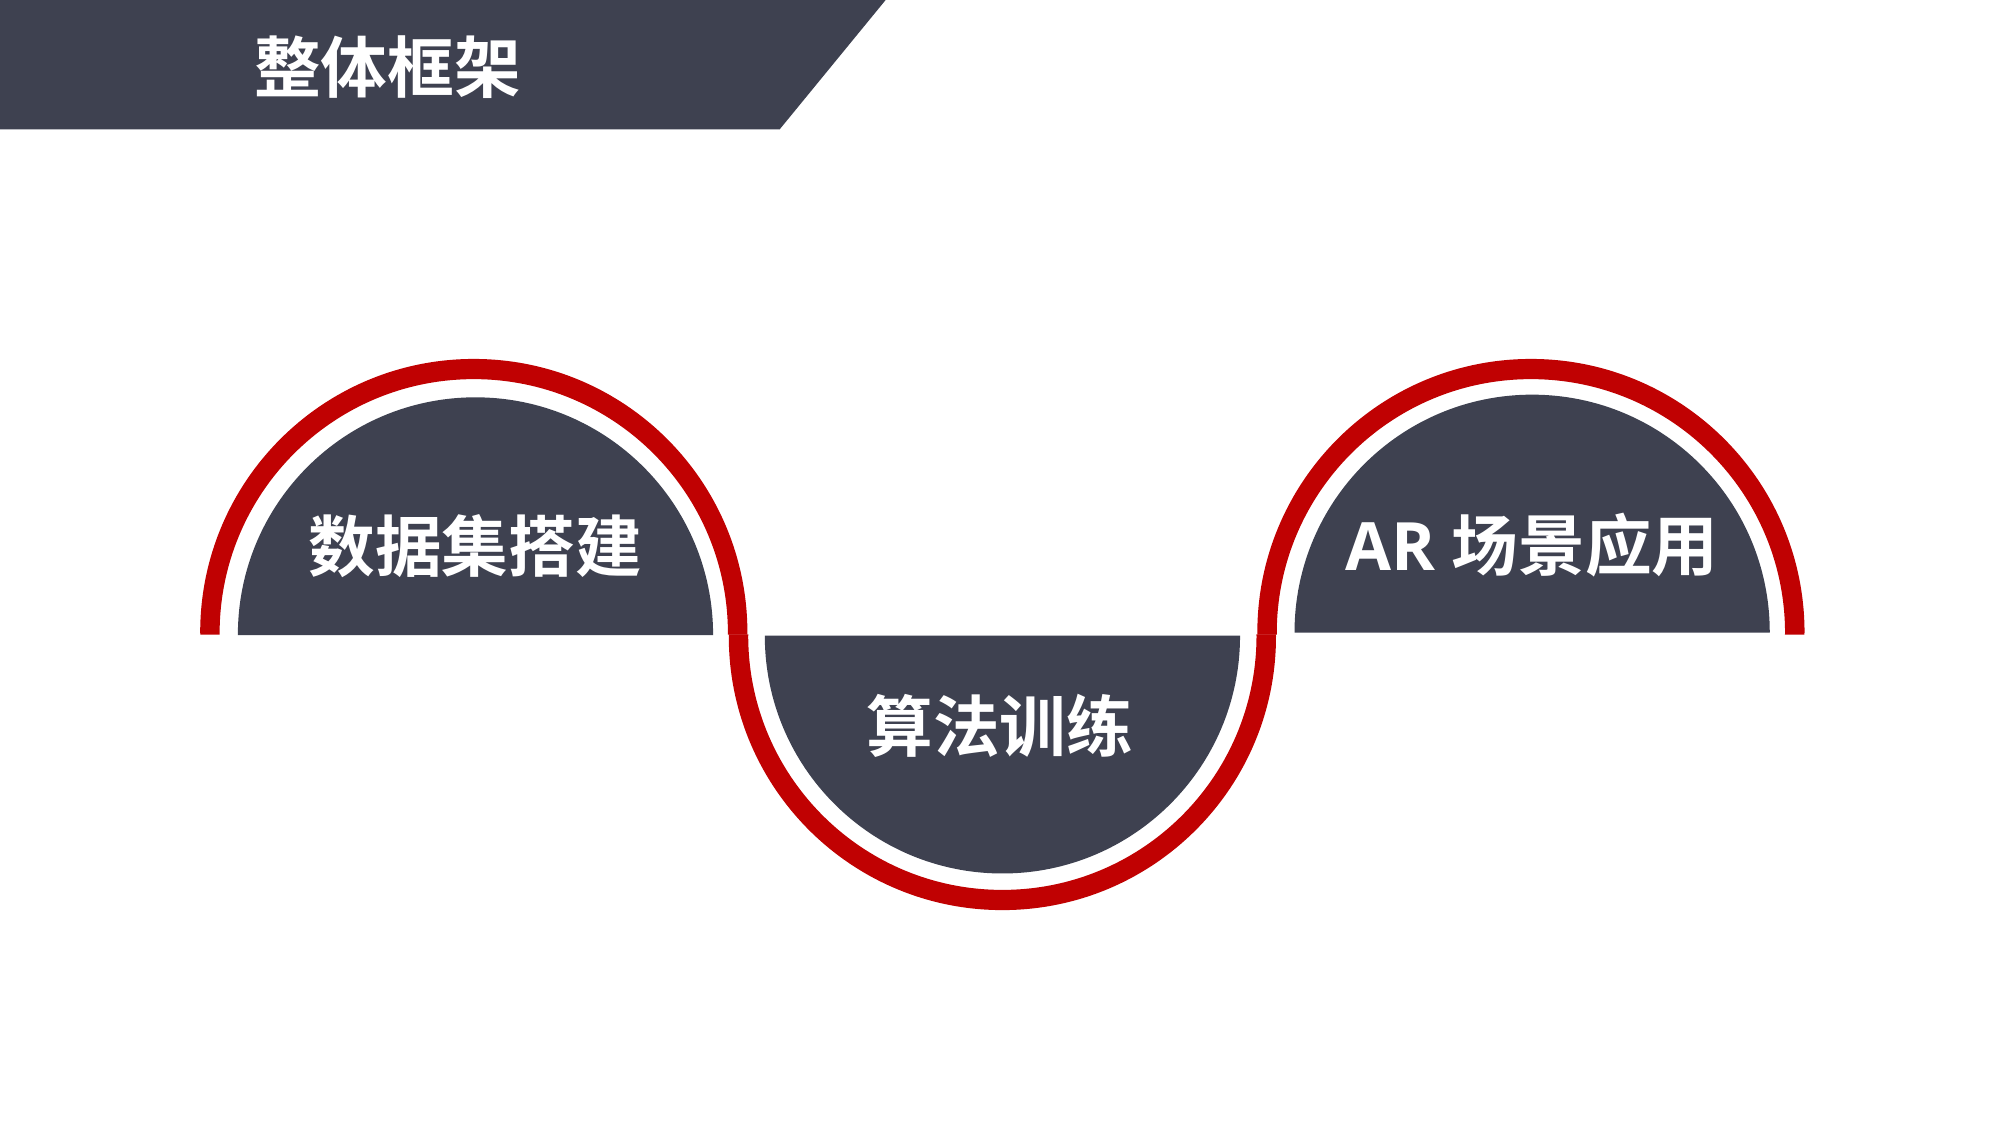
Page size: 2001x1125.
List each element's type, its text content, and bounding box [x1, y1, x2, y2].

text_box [200, 358, 748, 636]
text_box [0, 0, 887, 131]
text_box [1257, 358, 1805, 635]
text_box 整体框架 [239, 18, 536, 113]
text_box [728, 634, 1276, 911]
